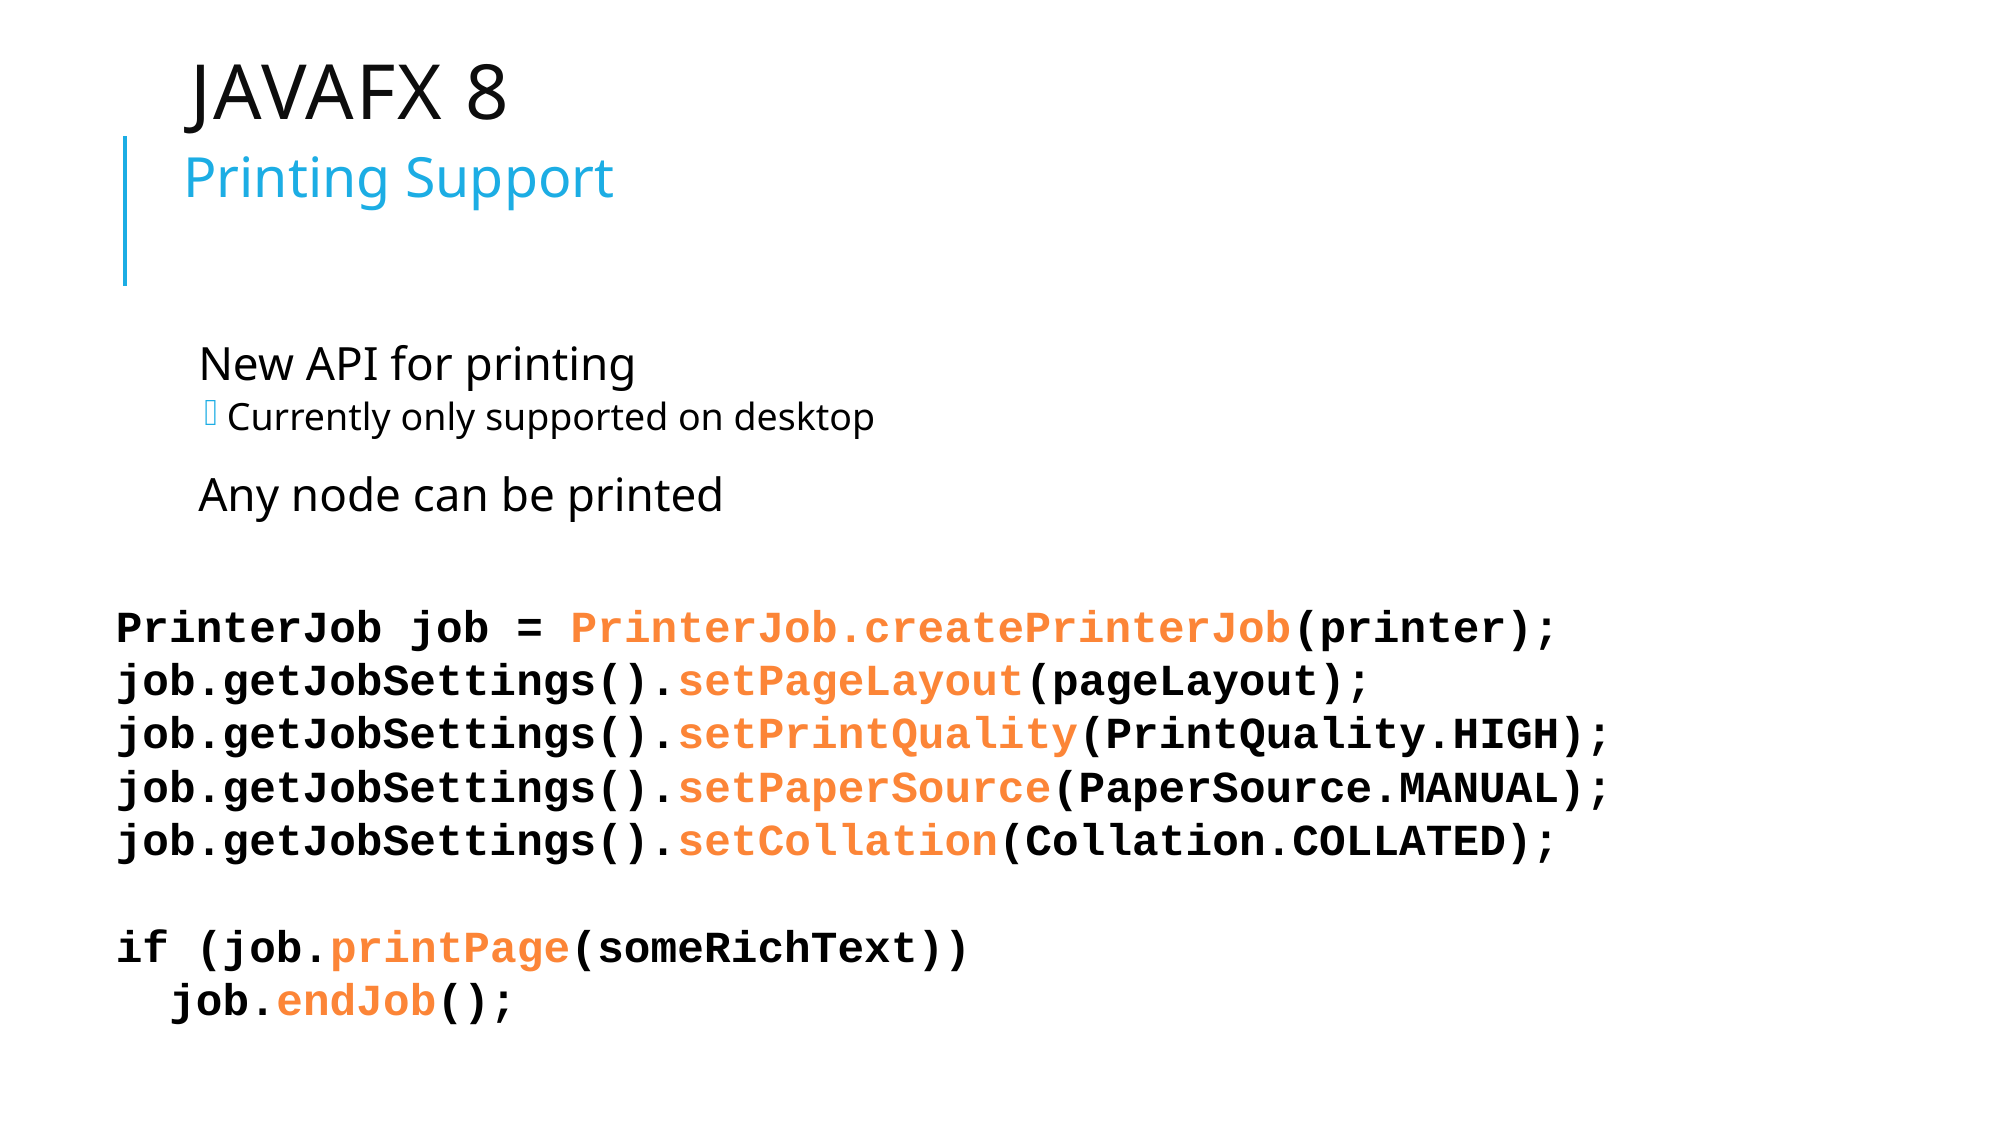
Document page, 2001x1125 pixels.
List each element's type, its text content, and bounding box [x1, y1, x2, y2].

title JavaFX 8 [175, 53, 1976, 141]
list New API for printing Currently only supported on desktop Any node can be printed [175, 332, 1976, 1003]
list Printing Support [175, 141, 1976, 209]
text_box PrinterJob job = PrinterJob.createPrinterJob(printer); job.getJobSettings().setPageLayout(pageLayout); job.getJobSettings().setPrintQuality(PrintQuality.HIGH); job.getJobSettings().setPaperSource(PaperSource.MANUAL); job.getJobSettings().setCollation(Collation.COLLATED); if (job.printPage(someRichText)) job.endJob(); [101, 590, 1958, 1032]
